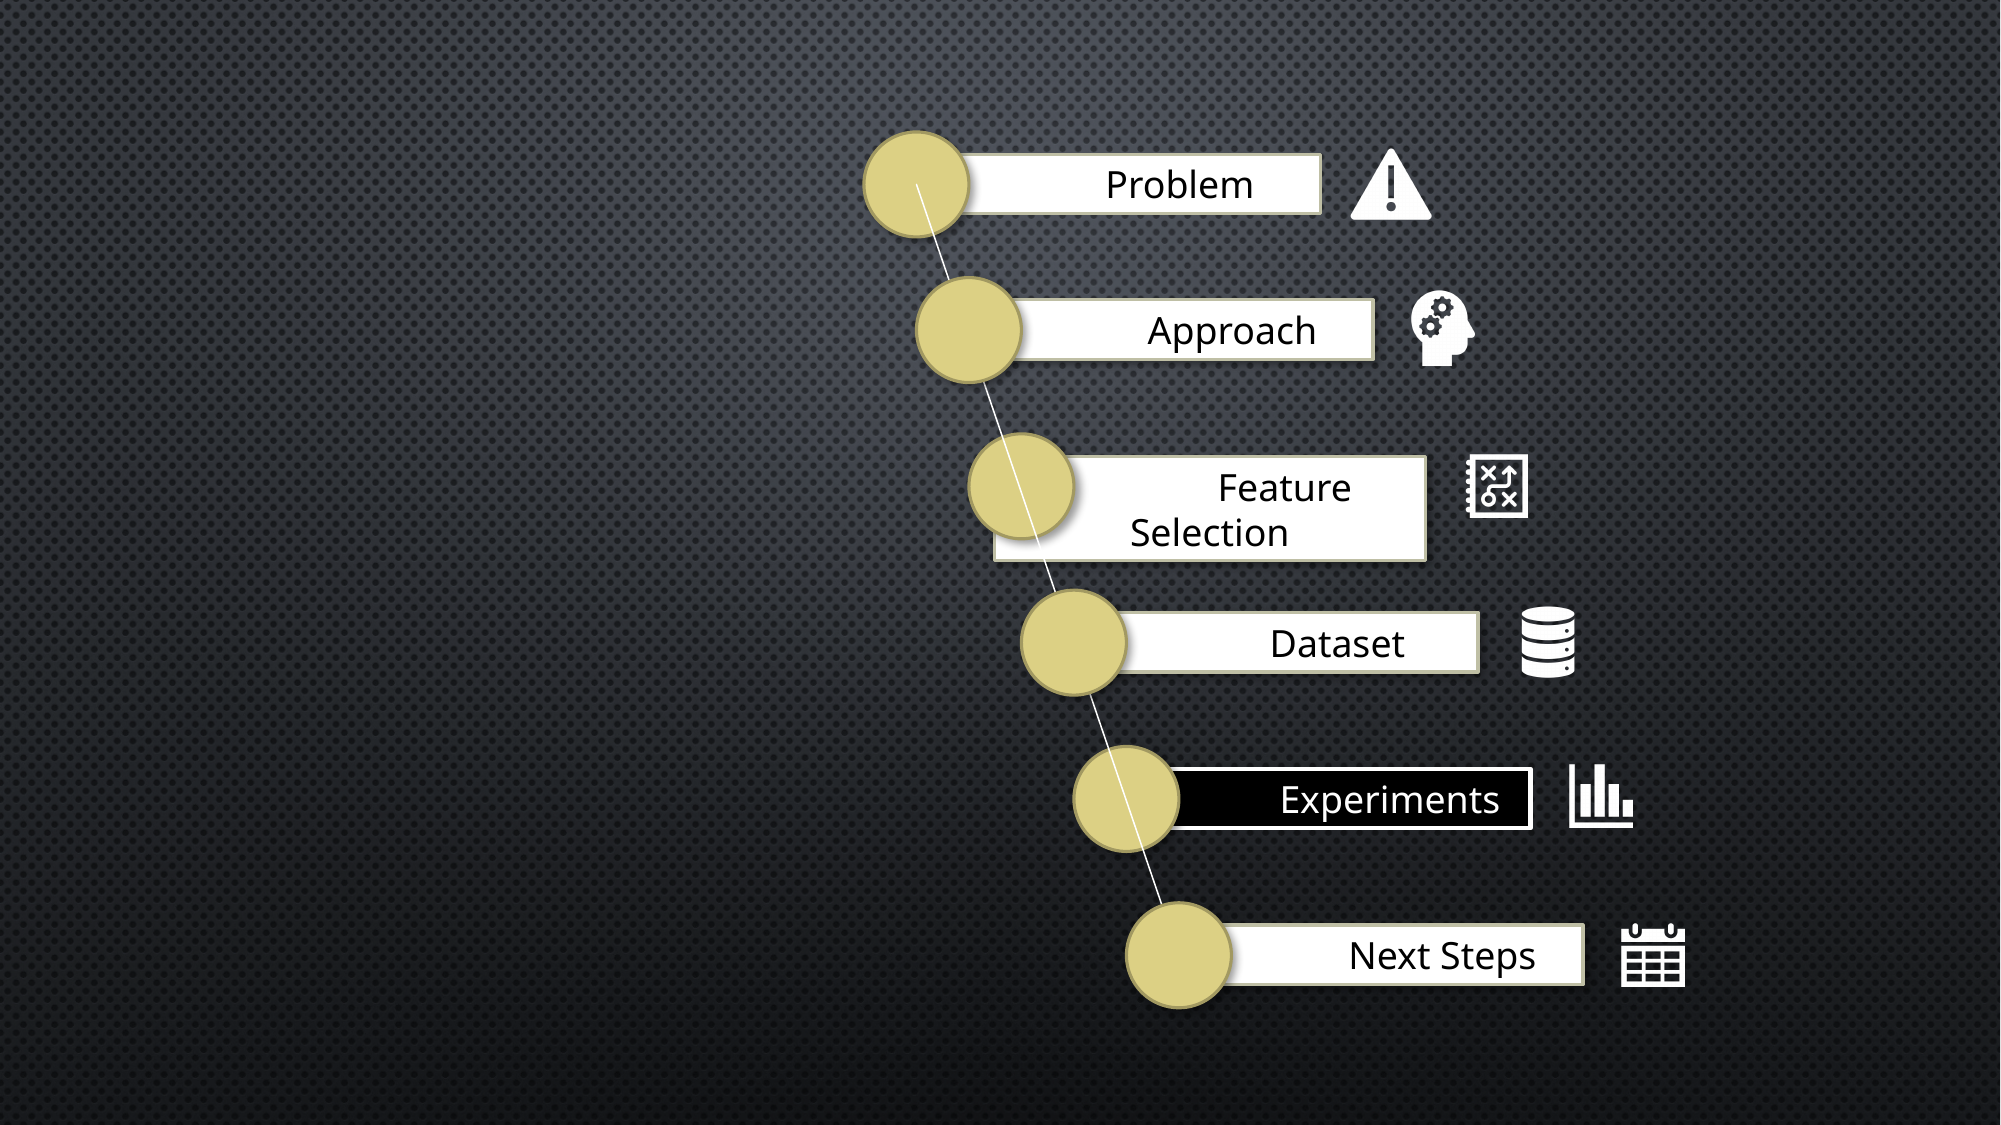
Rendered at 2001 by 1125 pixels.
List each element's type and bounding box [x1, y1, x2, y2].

picture [1345, 139, 1436, 230]
text_box [916, 383, 1180, 956]
text_box [1126, 902, 1584, 1008]
text_box [1021, 589, 1479, 696]
picture [1398, 285, 1488, 376]
text_box [863, 131, 1321, 238]
picture [1555, 751, 1646, 842]
picture [1503, 597, 1593, 688]
text_box [916, 184, 1180, 277]
picture [1450, 441, 1541, 532]
picture [1608, 910, 1698, 1001]
text_box [916, 277, 1374, 383]
text_box [1180, 433, 1426, 540]
text_box [1180, 746, 1531, 852]
